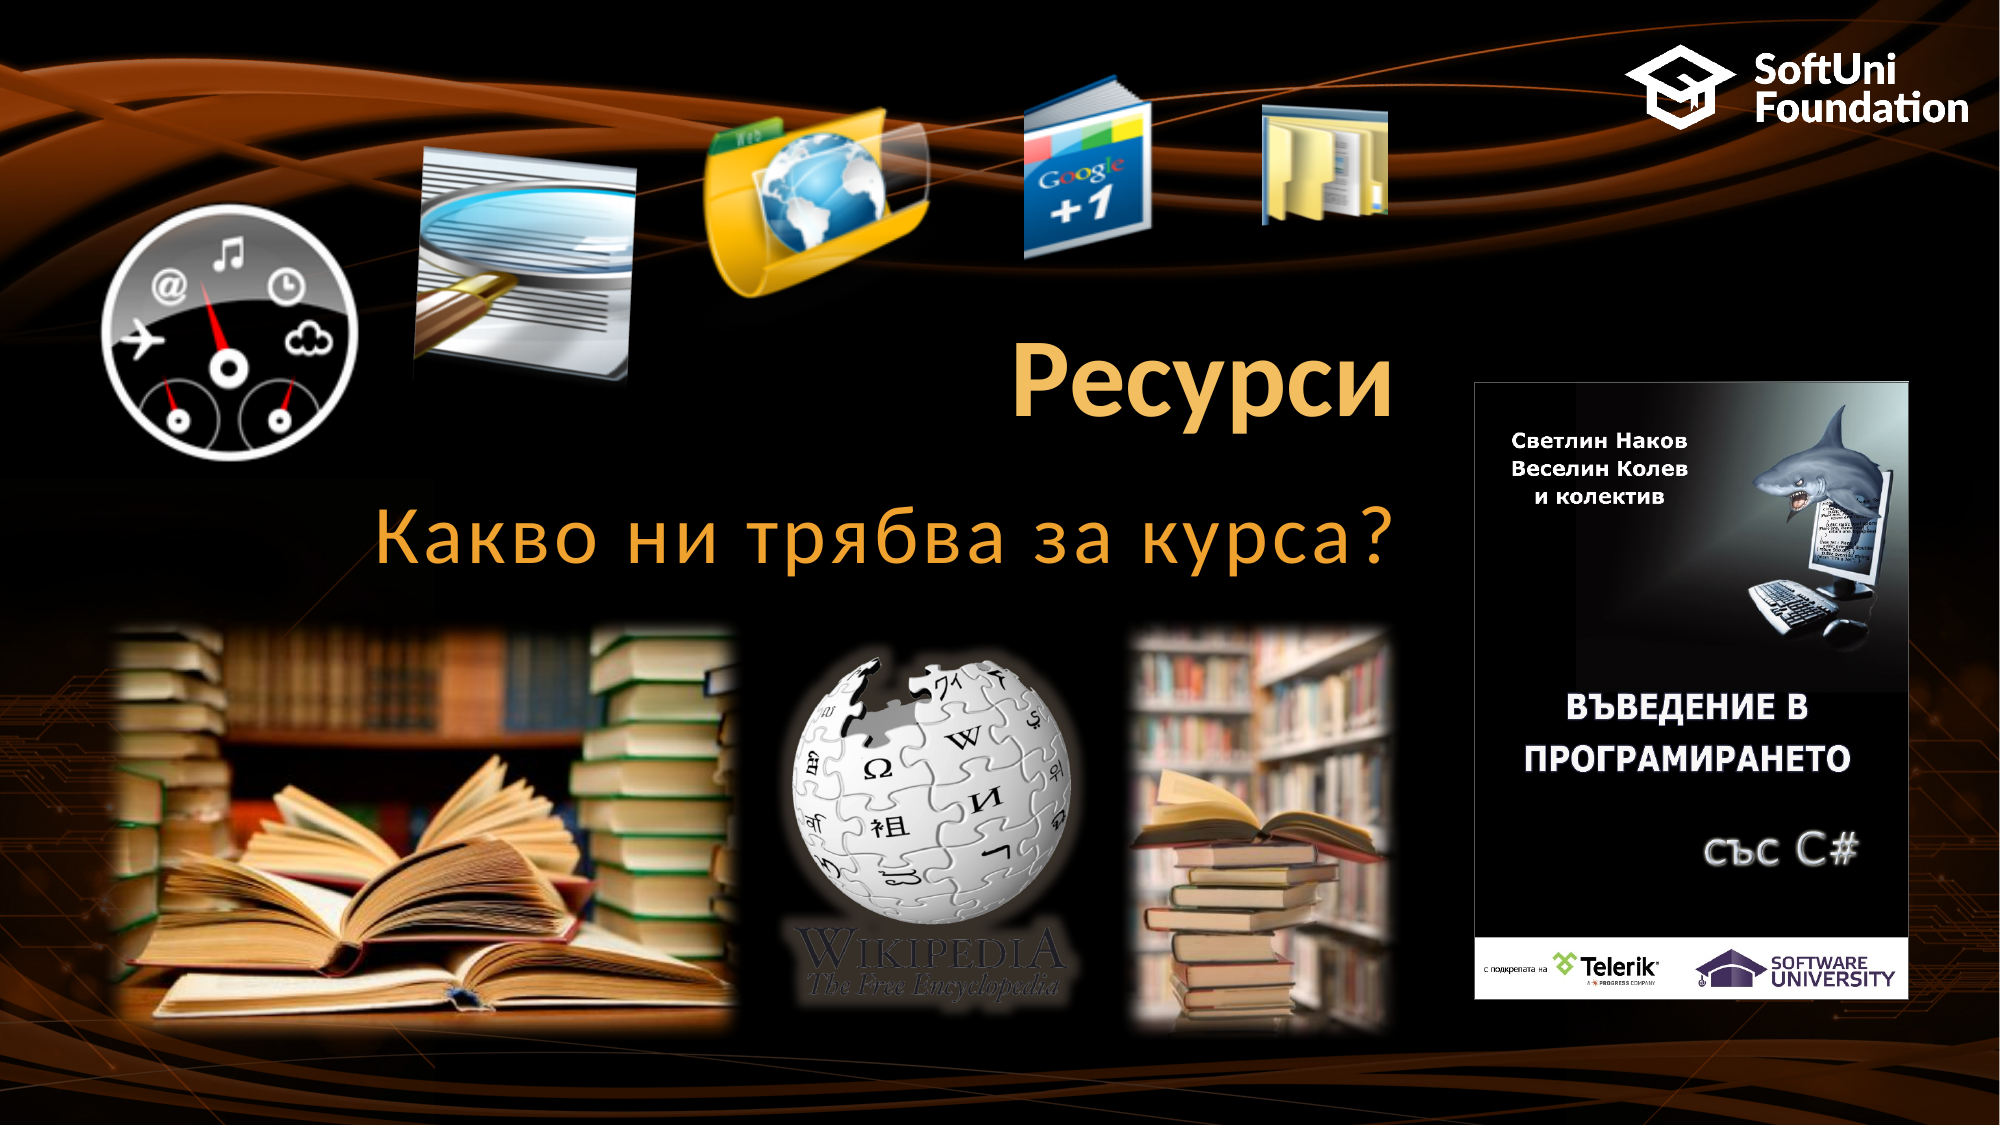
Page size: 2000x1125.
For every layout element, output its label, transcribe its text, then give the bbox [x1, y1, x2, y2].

picture [0, 0, 2000, 1125]
title Ресурси [363, 311, 1403, 447]
list Какво ни трябва за курса? [102, 469, 1403, 588]
